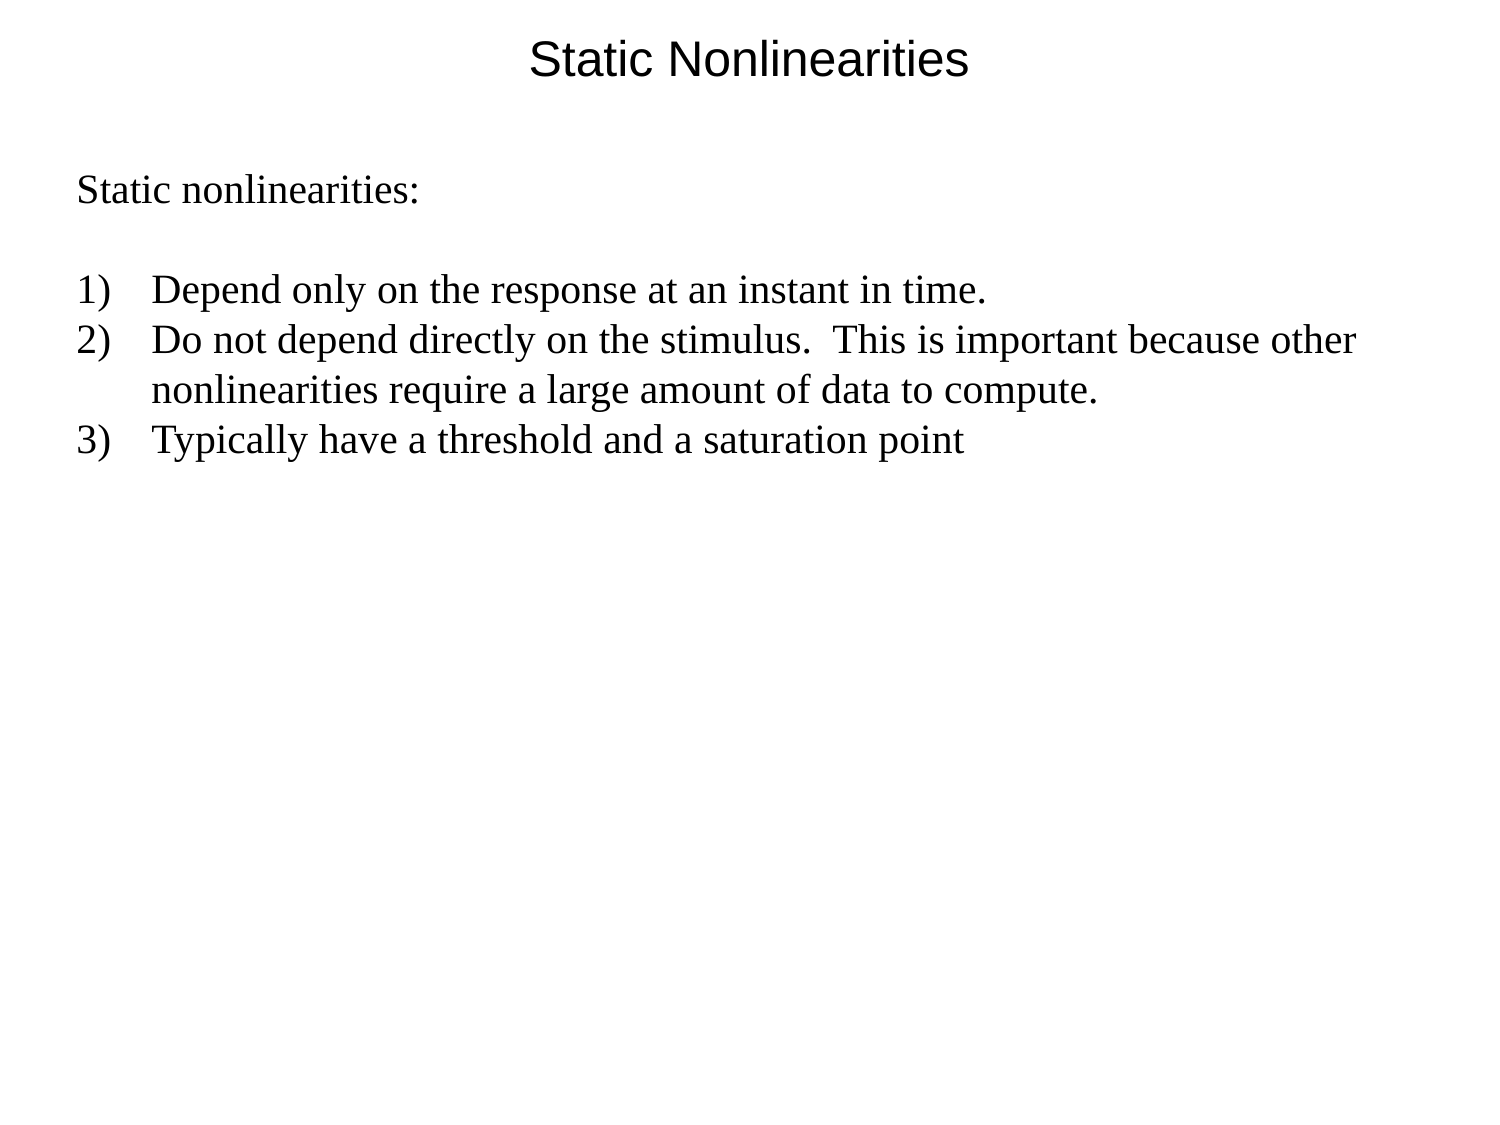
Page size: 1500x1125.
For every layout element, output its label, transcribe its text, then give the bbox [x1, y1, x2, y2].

text_box Static Nonlinearities [513, 18, 999, 94]
text_box Static nonlinearities: Depend only on the response at an instant in time. Do not depend directly on the stimulus. This is important because other nonlinearities require a large amount of data to compute. Typically have a threshold and a saturation point [61, 154, 1447, 470]
